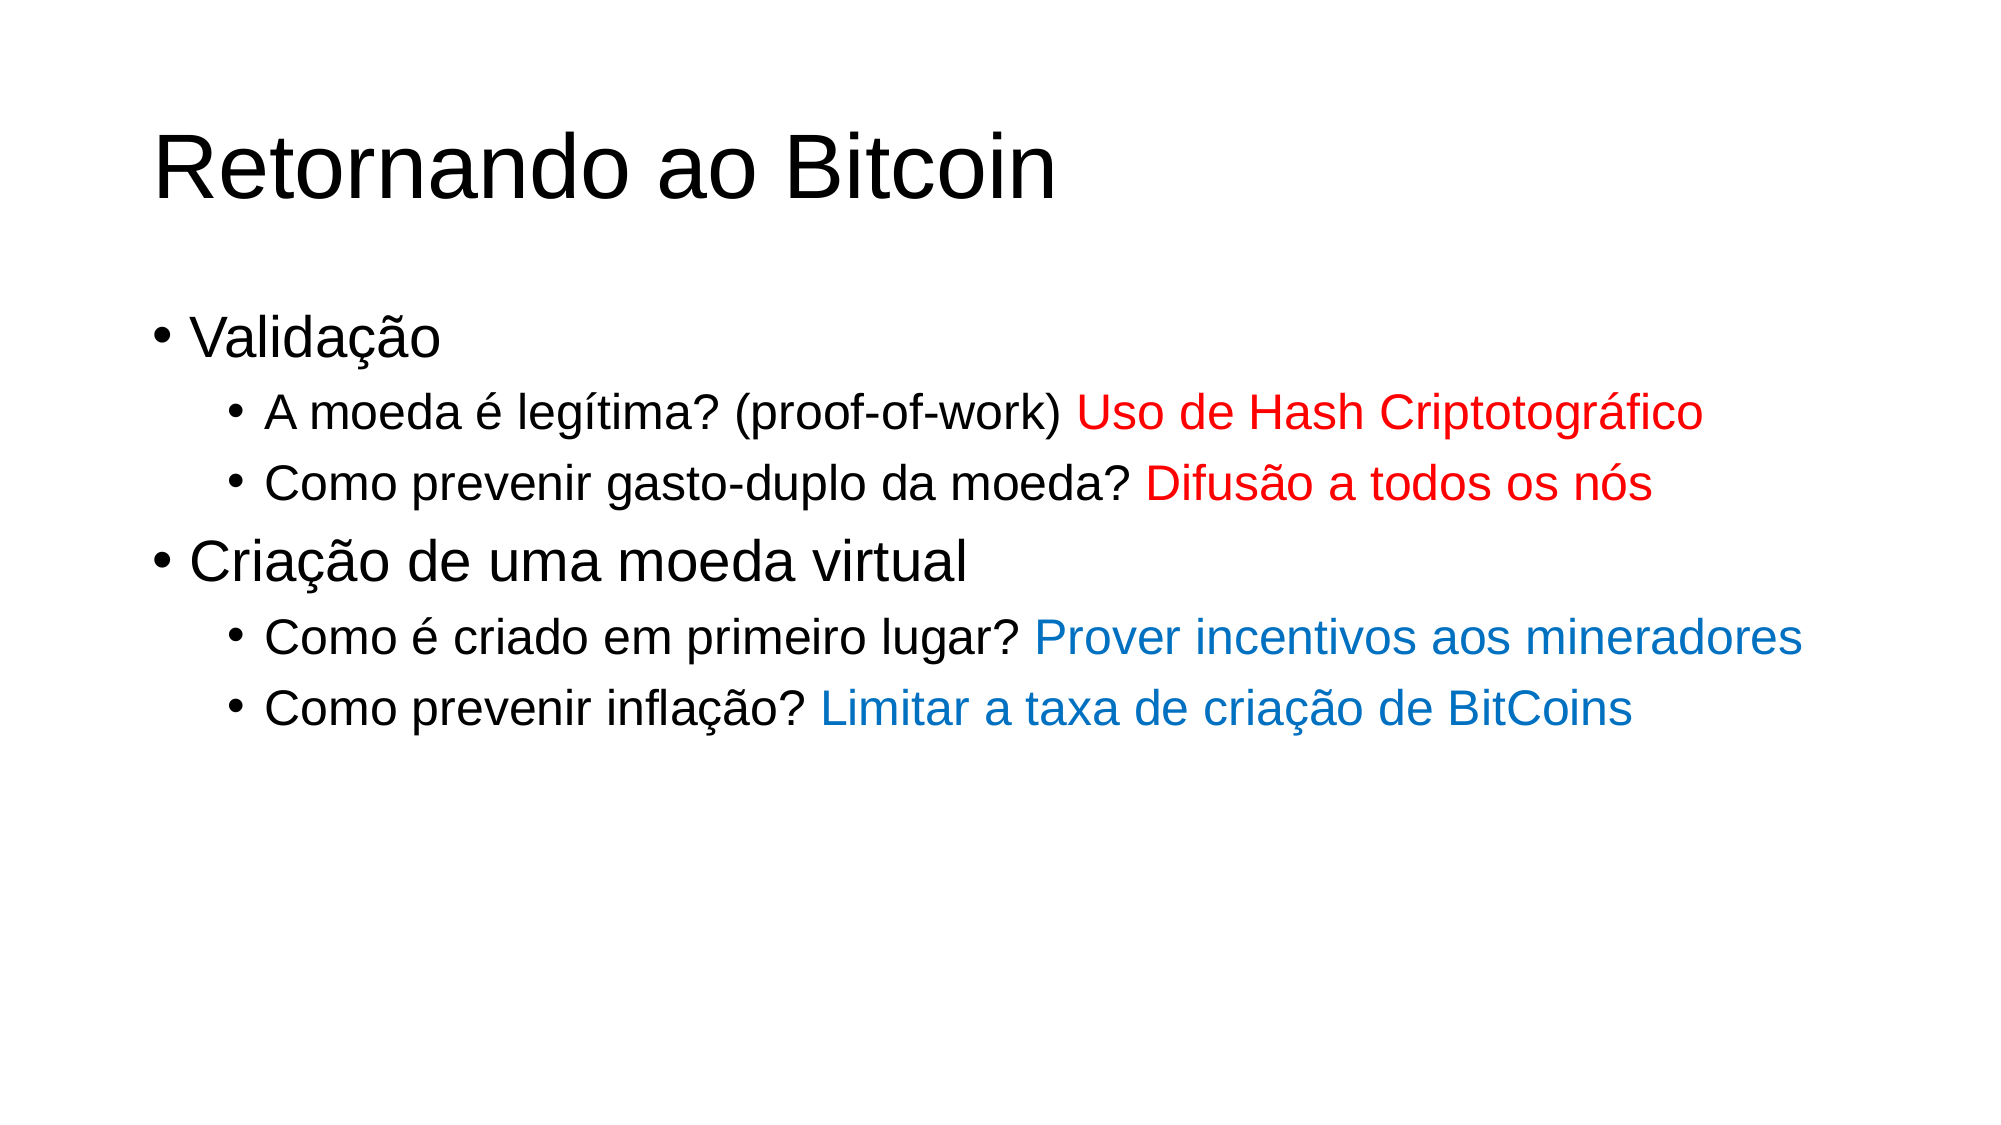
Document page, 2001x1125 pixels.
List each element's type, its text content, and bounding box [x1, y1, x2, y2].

text_box Validação A moeda é legítima? (proof-of-work) Uso de Hash Criptotográfico Como prevenir gasto-duplo da moeda? Difusão a todos os nós Criação de uma moeda virtual Como é criado em primeiro lugar? Prover incentivos aos mineradores Como prevenir inflação? Limitar a taxa de criação de BitCoins [137, 299, 1863, 1014]
text_box Retornando ao Bitcoin [137, 59, 1863, 278]
